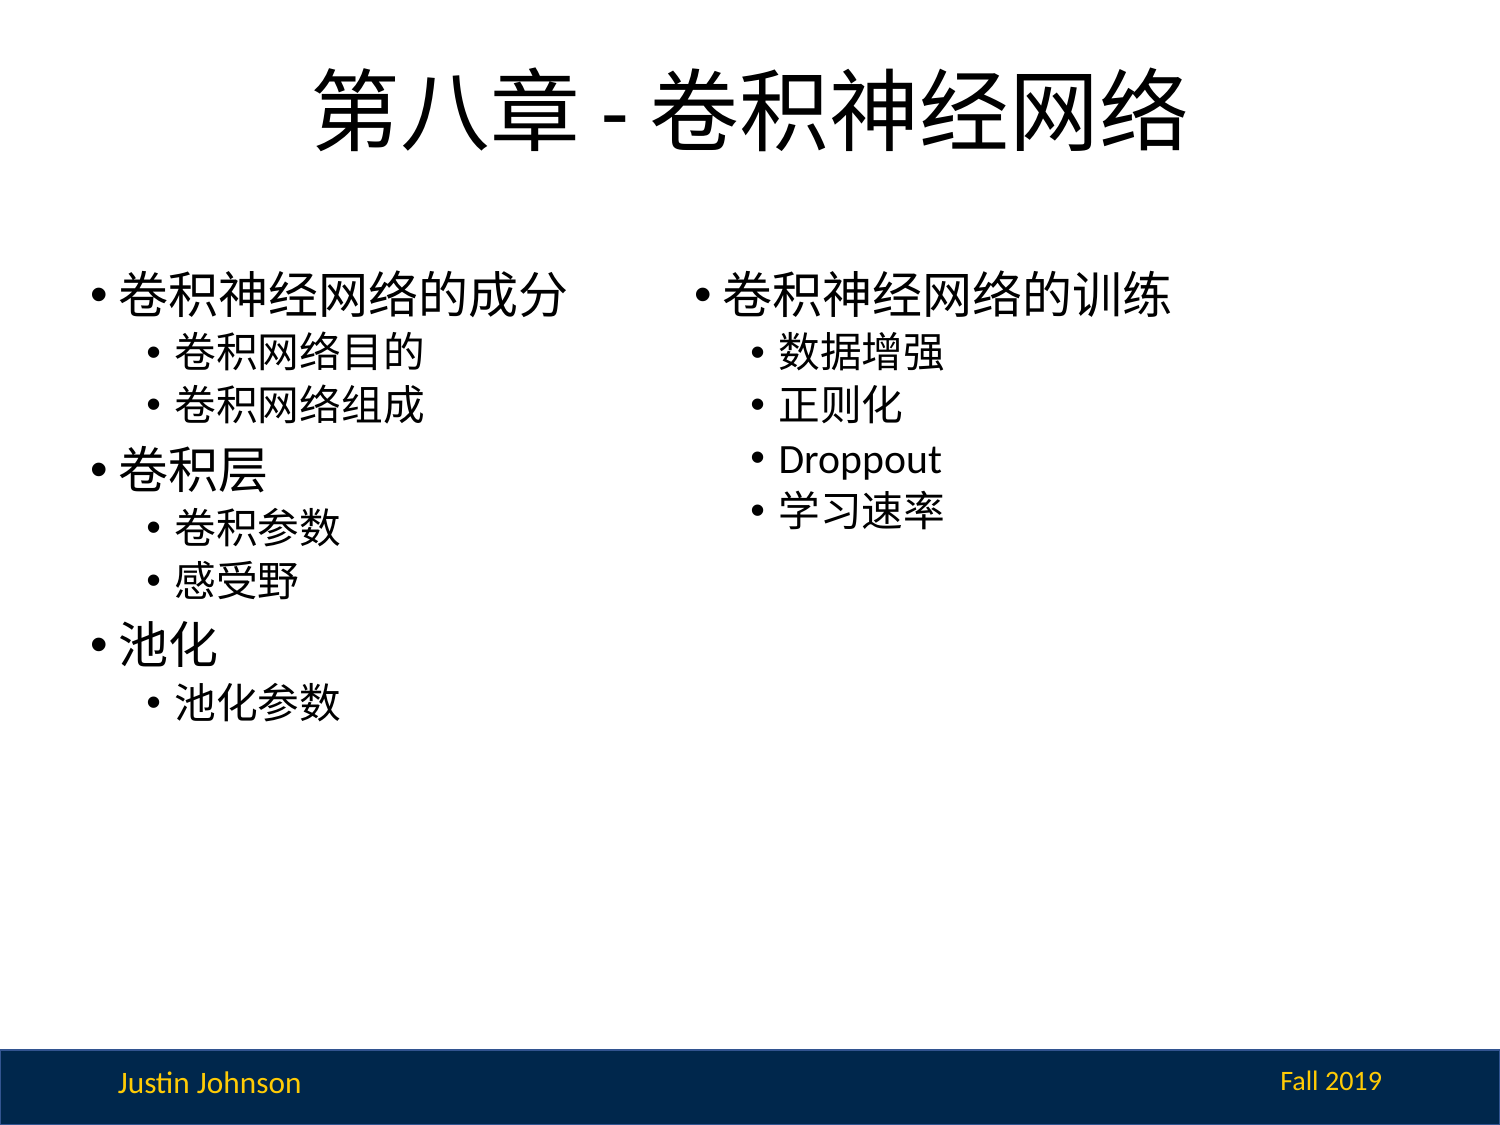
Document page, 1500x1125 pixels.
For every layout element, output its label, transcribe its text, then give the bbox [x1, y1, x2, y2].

list 卷积神经网络的训练 数据增强 正则化 Droppout 学习速率 [679, 262, 1342, 1083]
title 第八章-卷积神经网络 [103, 59, 1397, 173]
list 卷积神经网络的成分 卷积网络目的 卷积网络组成 卷积层 卷积参数 感受野 池化 池化参数 [75, 262, 679, 1083]
